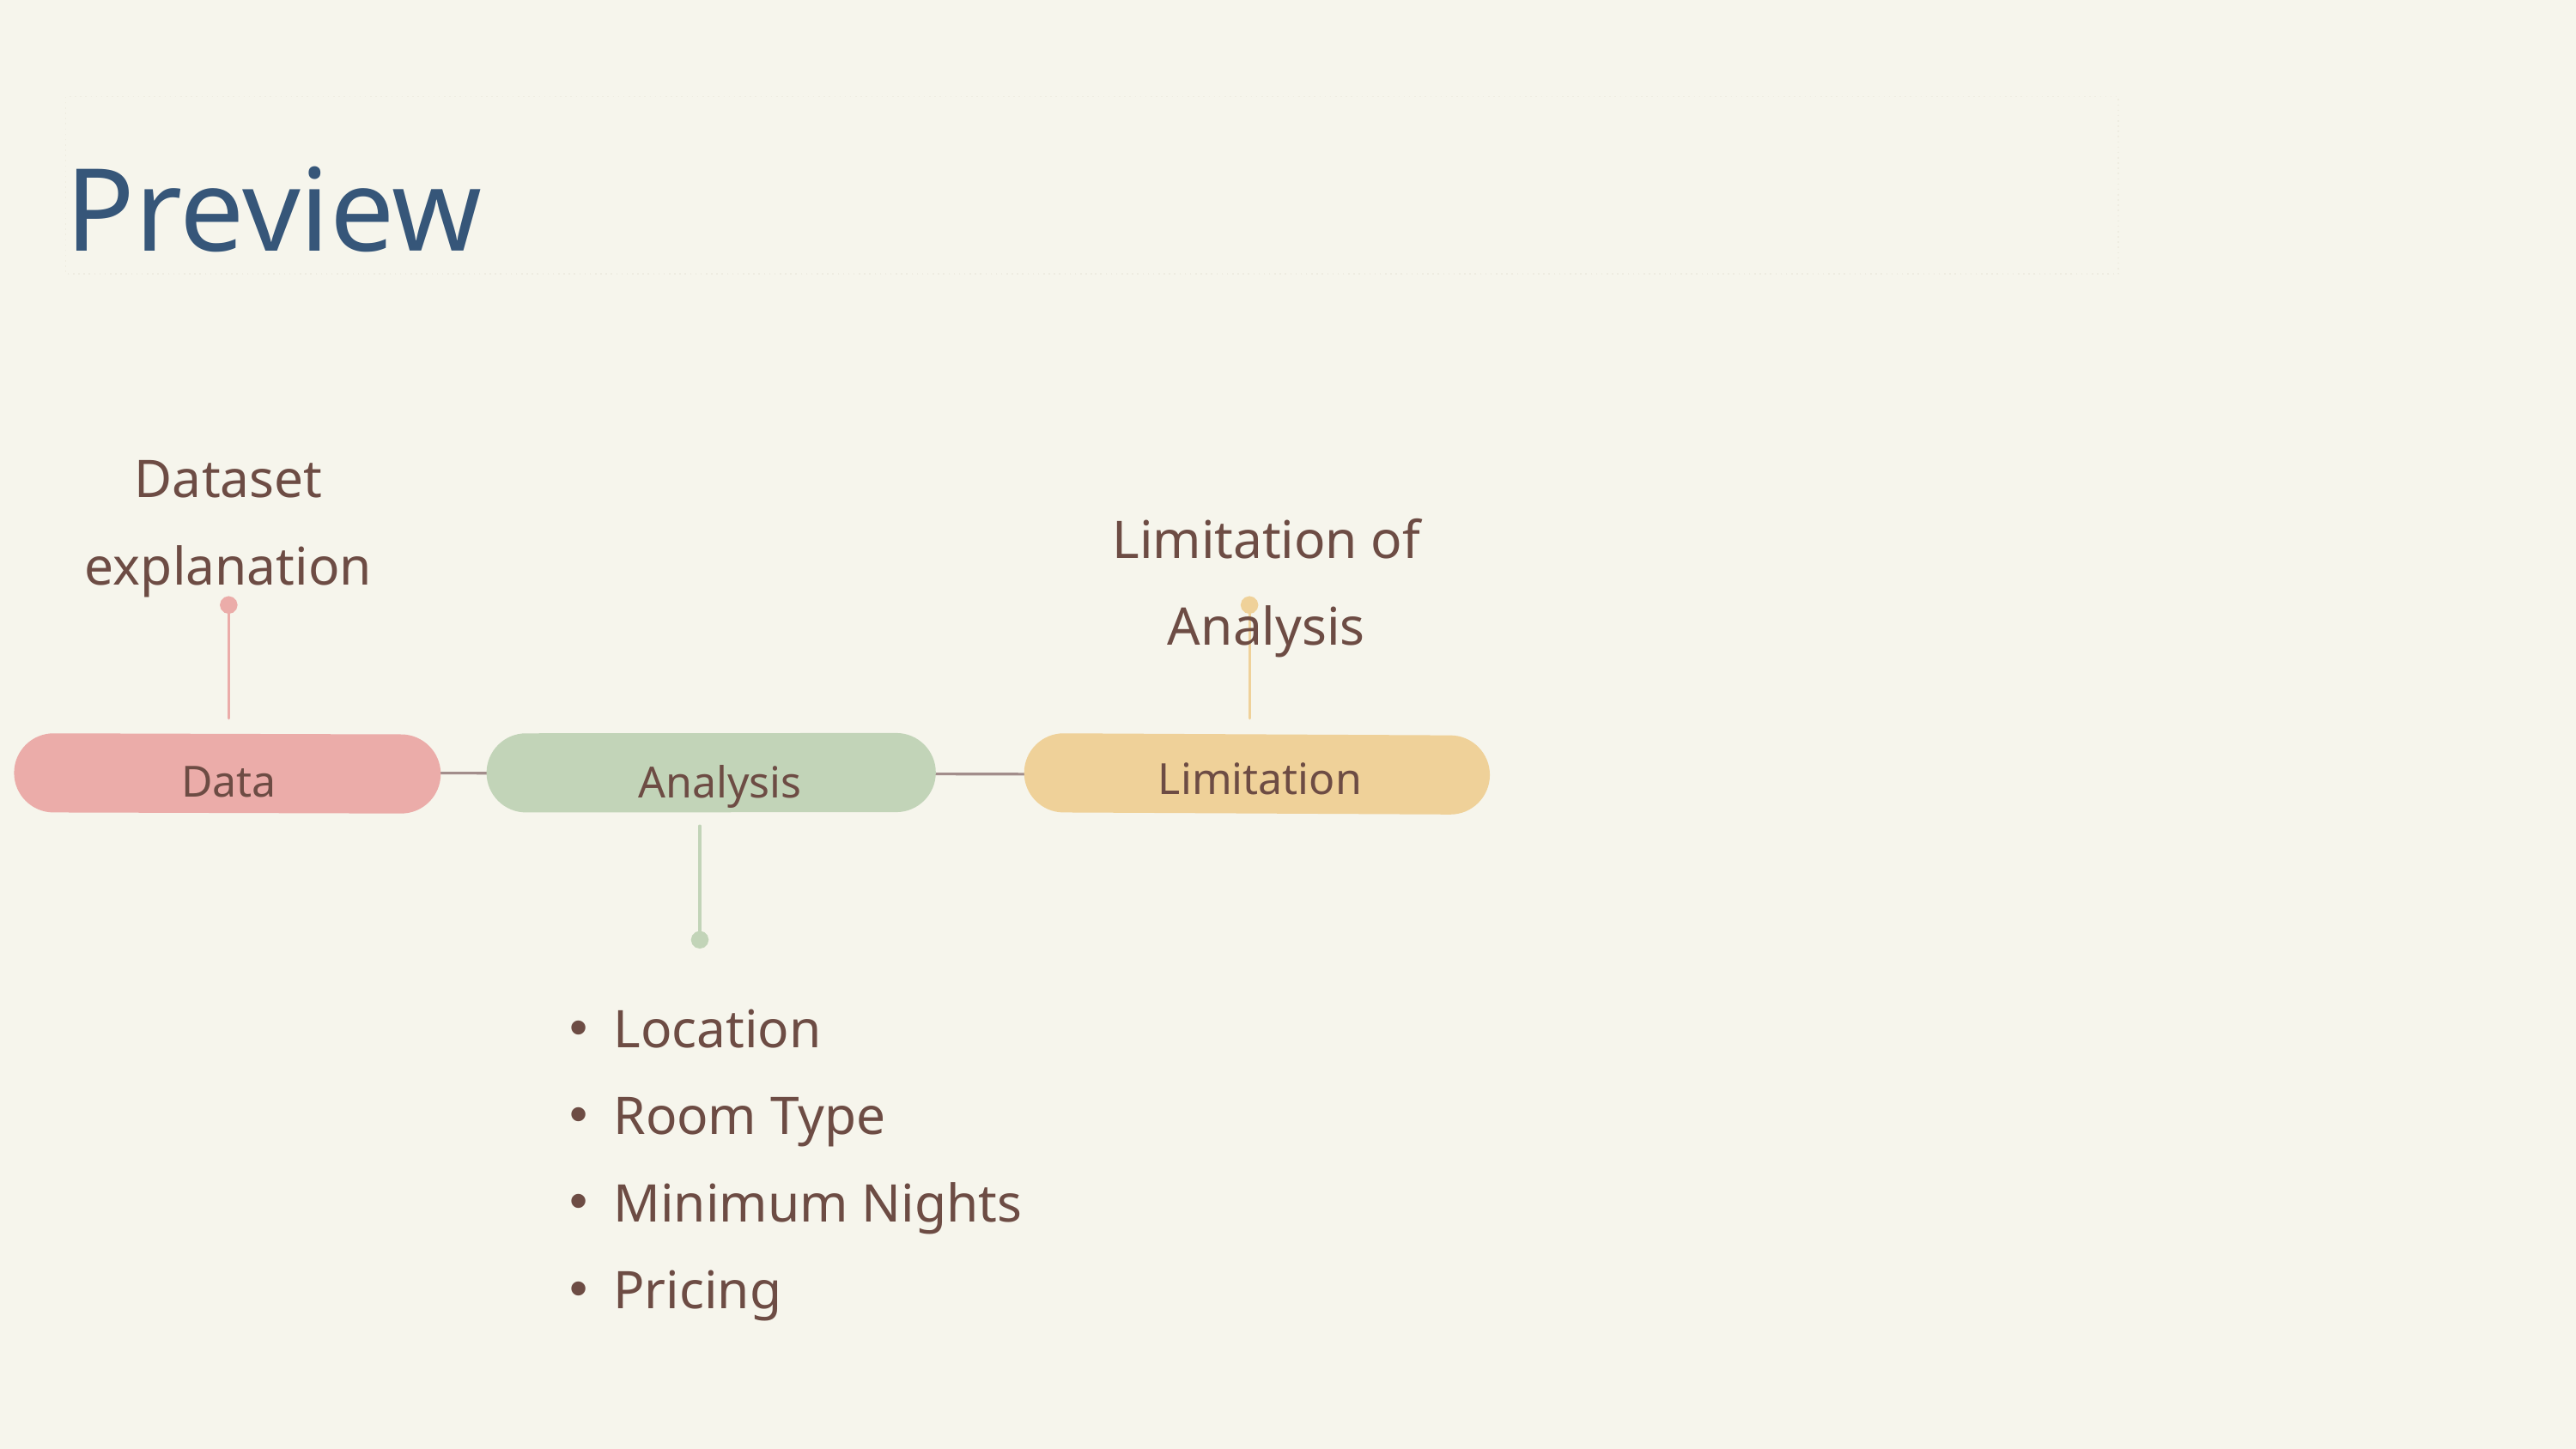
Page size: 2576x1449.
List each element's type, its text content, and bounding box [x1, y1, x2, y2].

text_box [896, 772, 1062, 775]
text_box Limitation [1031, 731, 1489, 803]
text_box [400, 772, 526, 775]
text_box Location Room Type Minimum Nights Pricing [526, 971, 1133, 1319]
text_box Dataset explanation [28, 421, 428, 596]
text_box Limitation of Analysis [1020, 482, 1513, 656]
text_box Preview [65, 96, 2119, 275]
text_box [53, 774, 458, 782]
text_box Data [0, 733, 458, 806]
text_box Analysis [491, 734, 949, 771]
text_box Analysis [491, 782, 949, 807]
